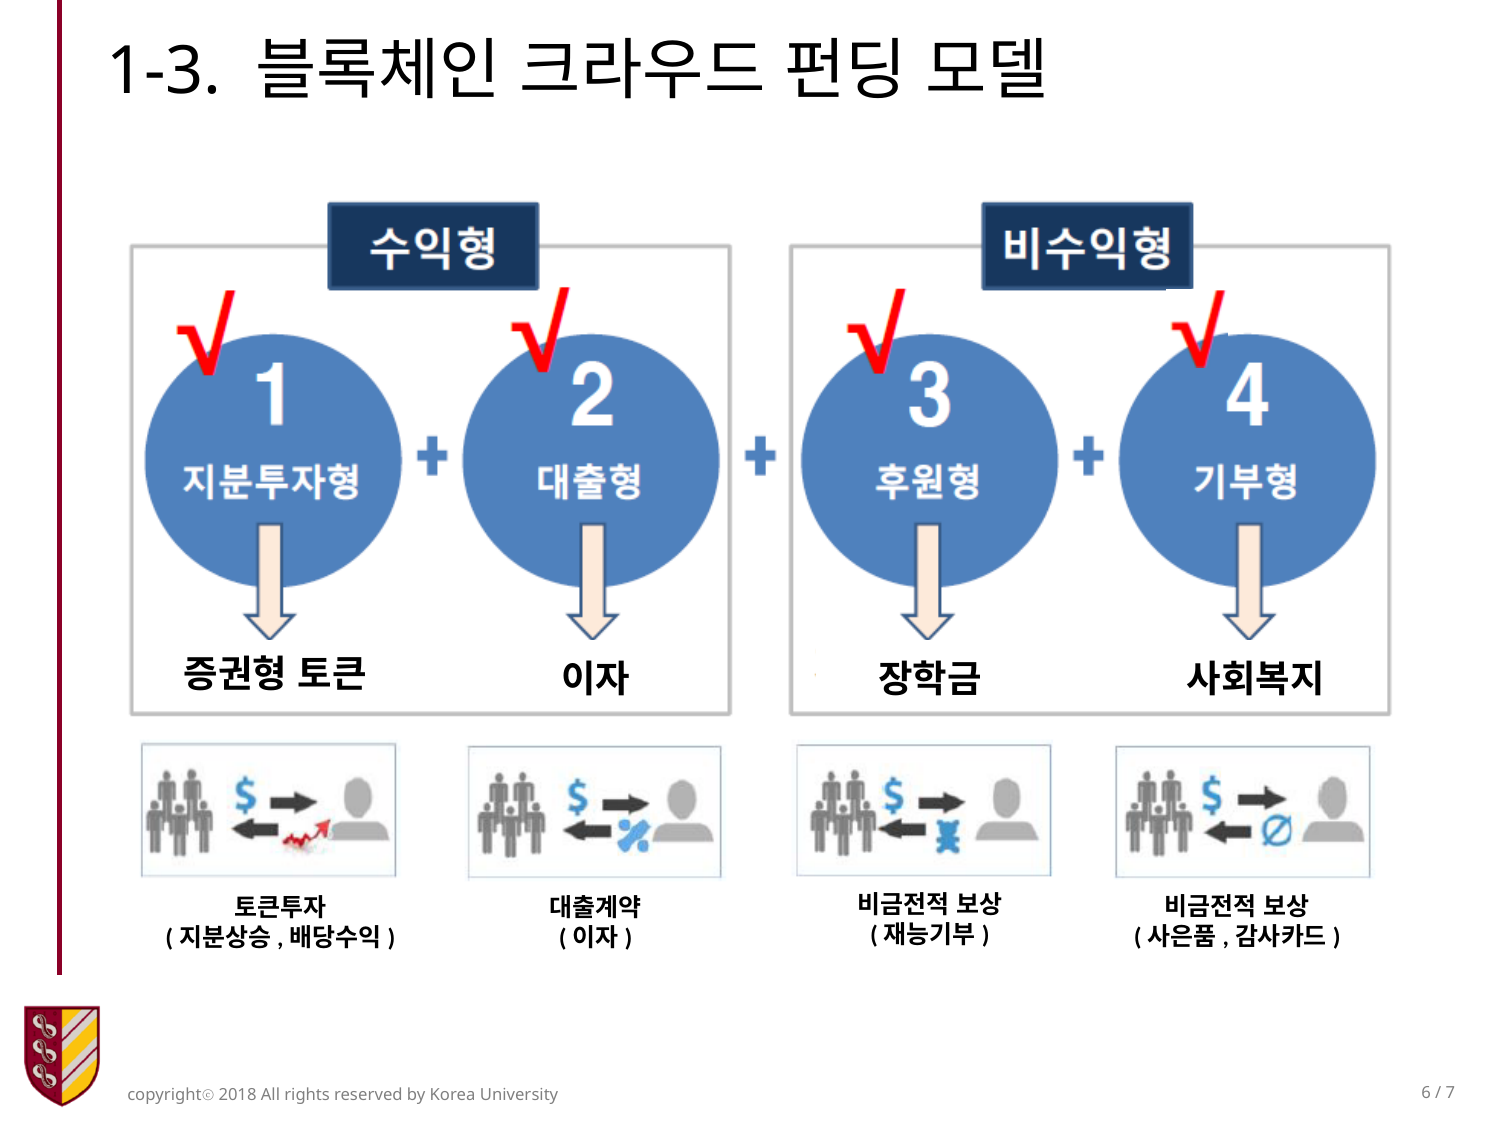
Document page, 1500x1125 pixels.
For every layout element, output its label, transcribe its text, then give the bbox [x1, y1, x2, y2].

text_box 비금전적 보상 (사은품,감사카드) [1119, 885, 1356, 958]
text_box 토큰투자 (지분상승,배당수익) [150, 885, 411, 959]
text_box 비금전적 보상 (재능기부) [842, 885, 1018, 956]
text_box 대출계약 (이자) [534, 885, 657, 959]
list 1-3. 블록체인 크라우드 펀딩 모델 [91, 28, 1177, 113]
picture [15, 984, 113, 1119]
picture [90, 165, 1441, 885]
